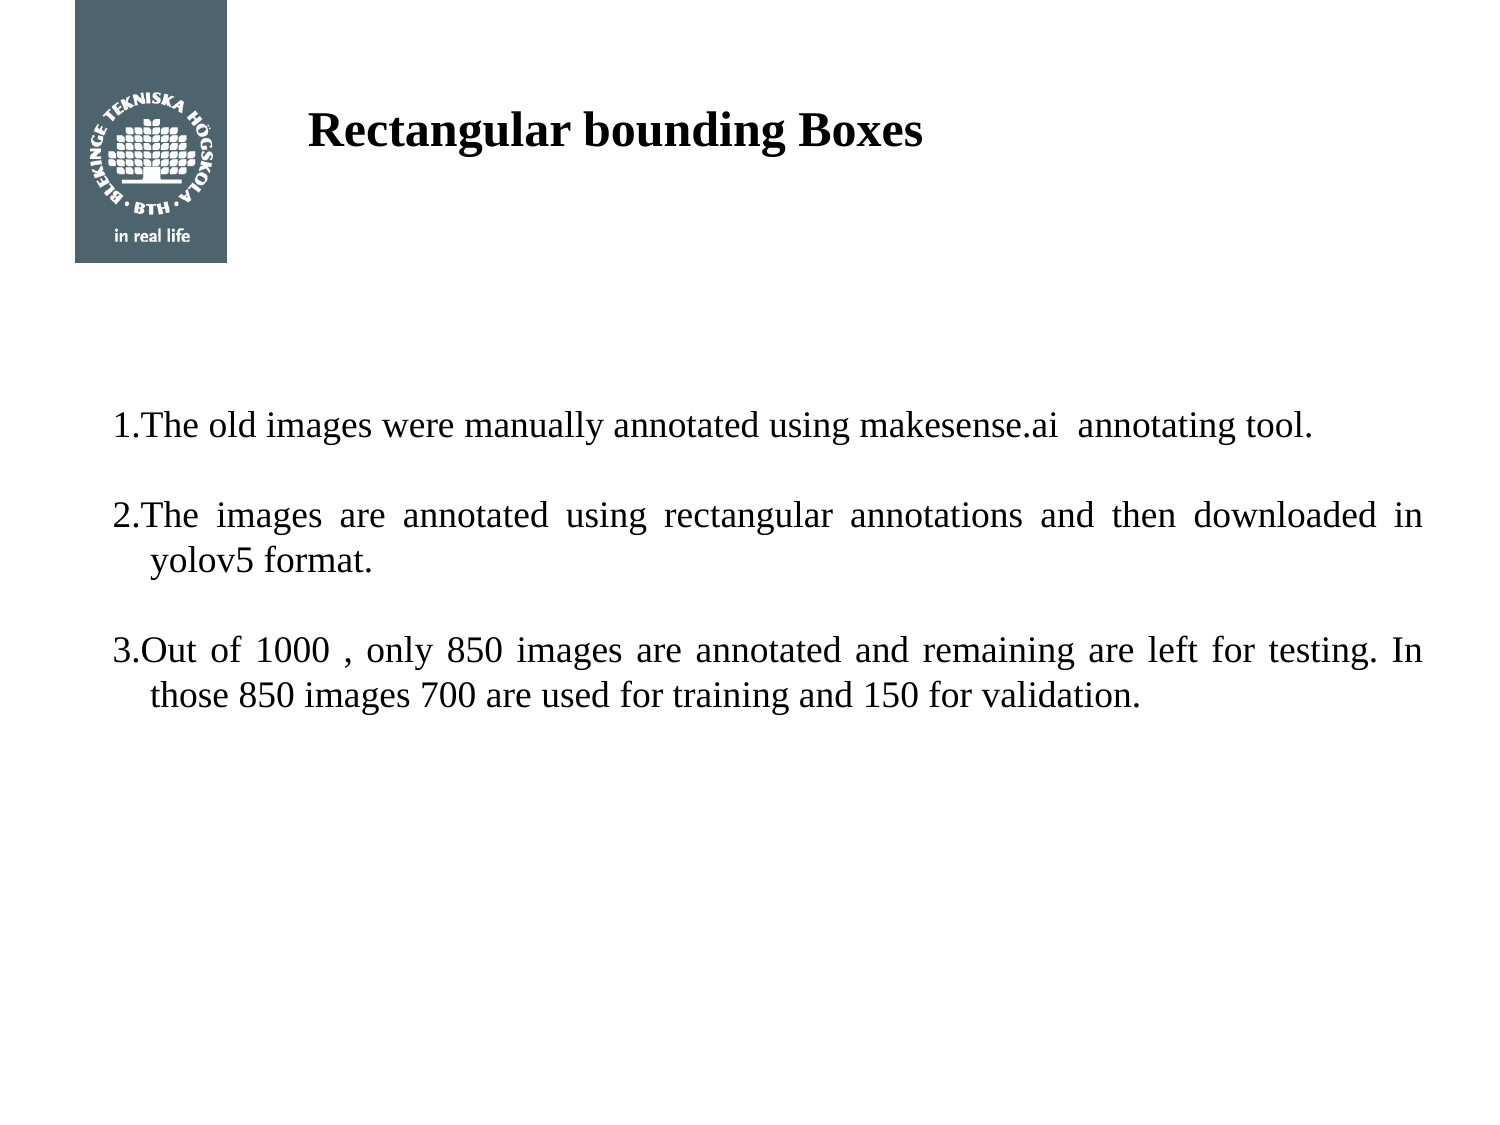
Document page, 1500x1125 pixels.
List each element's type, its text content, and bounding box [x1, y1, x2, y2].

title Rectangular bounding Boxes [307, 96, 1384, 157]
picture [75, 0, 227, 263]
subtitle 1.The old images were manually annotated using makesense.ai annotating tool. 2.The images are annotated using rectangular annotations and then downloaded in yolov5 format. 3.Out of 1000 , only 850 images are annotated and remaining are left for testing. In those 850 images 700 are used for training and 150 for validation. [75, 398, 1425, 717]
